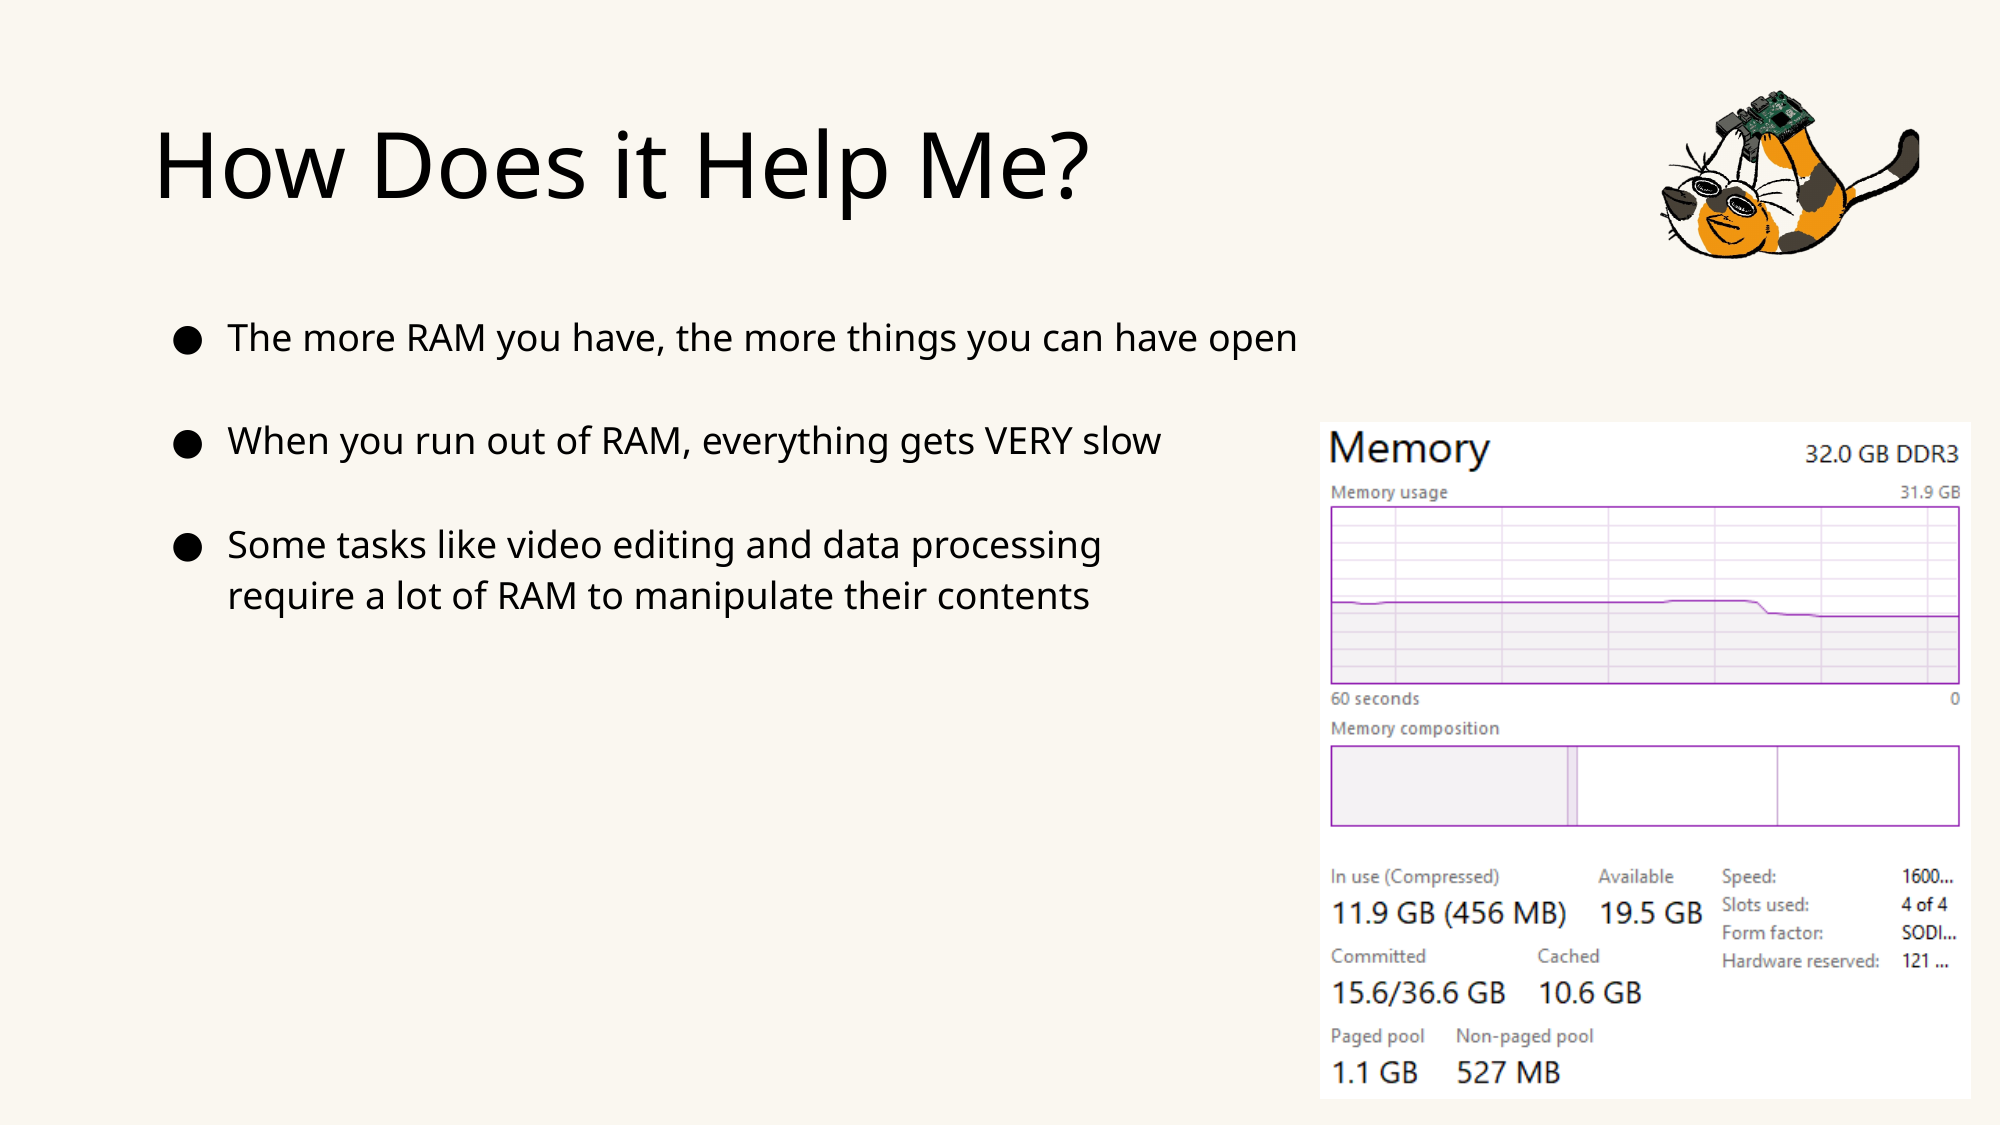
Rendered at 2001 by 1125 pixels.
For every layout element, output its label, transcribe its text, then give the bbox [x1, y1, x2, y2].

title How Does it Help Me? [137, 59, 1647, 278]
picture [1648, 59, 1920, 278]
picture [1320, 421, 1972, 1099]
list The more RAM you have, the more things you can have open When you run out of RAM, everything gets VERY slow Some tasks like video editing and data processing require a lot of RAM to manipulate their contents [137, 299, 1863, 1014]
